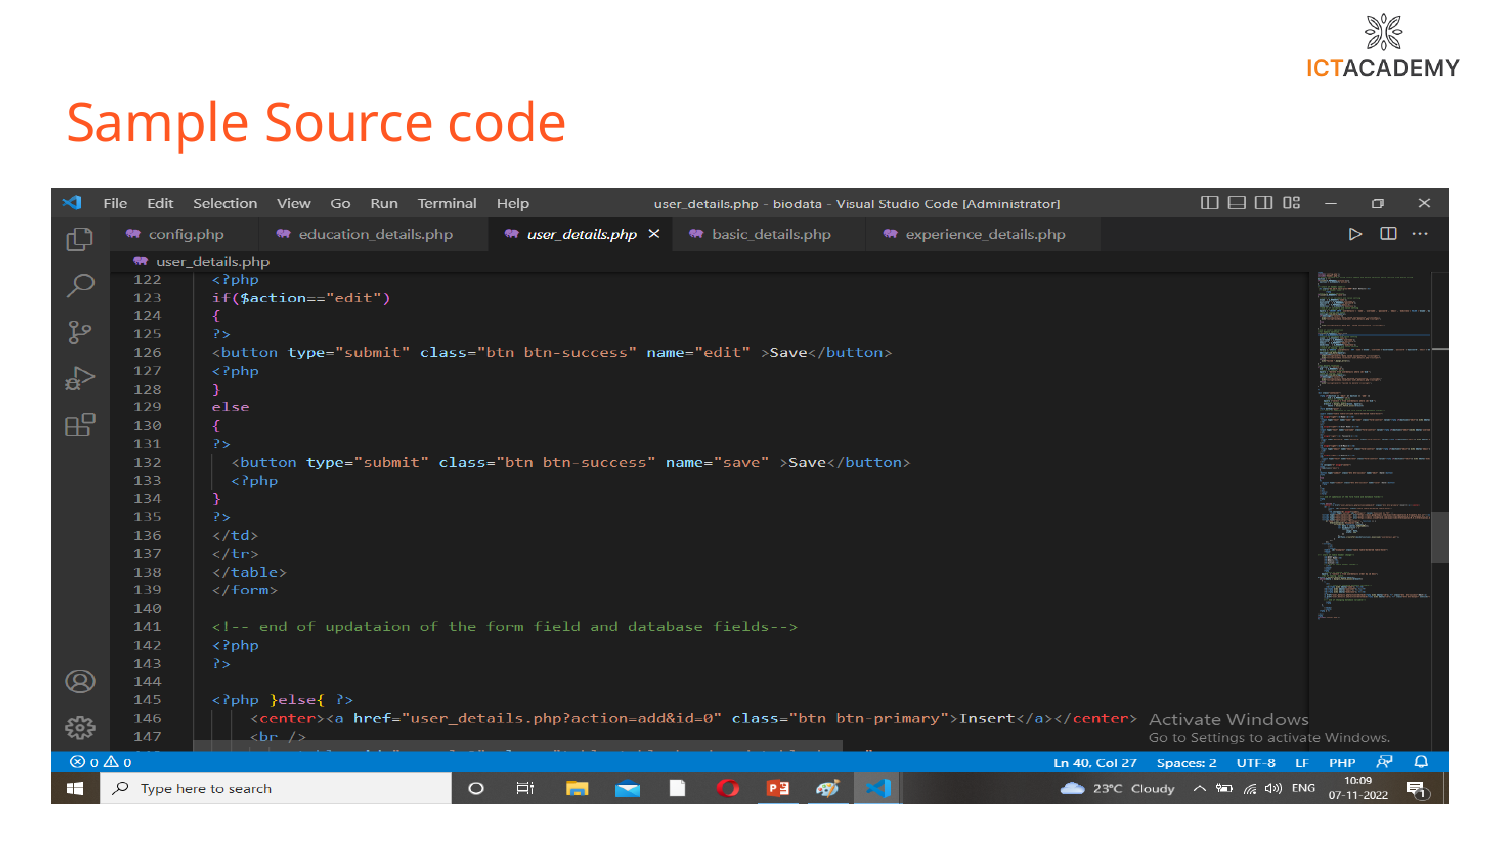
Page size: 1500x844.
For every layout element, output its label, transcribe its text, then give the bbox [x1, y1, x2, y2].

picture [50, 188, 1450, 804]
title Sample Source code [51, 72, 1449, 167]
picture [1273, 5, 1494, 84]
